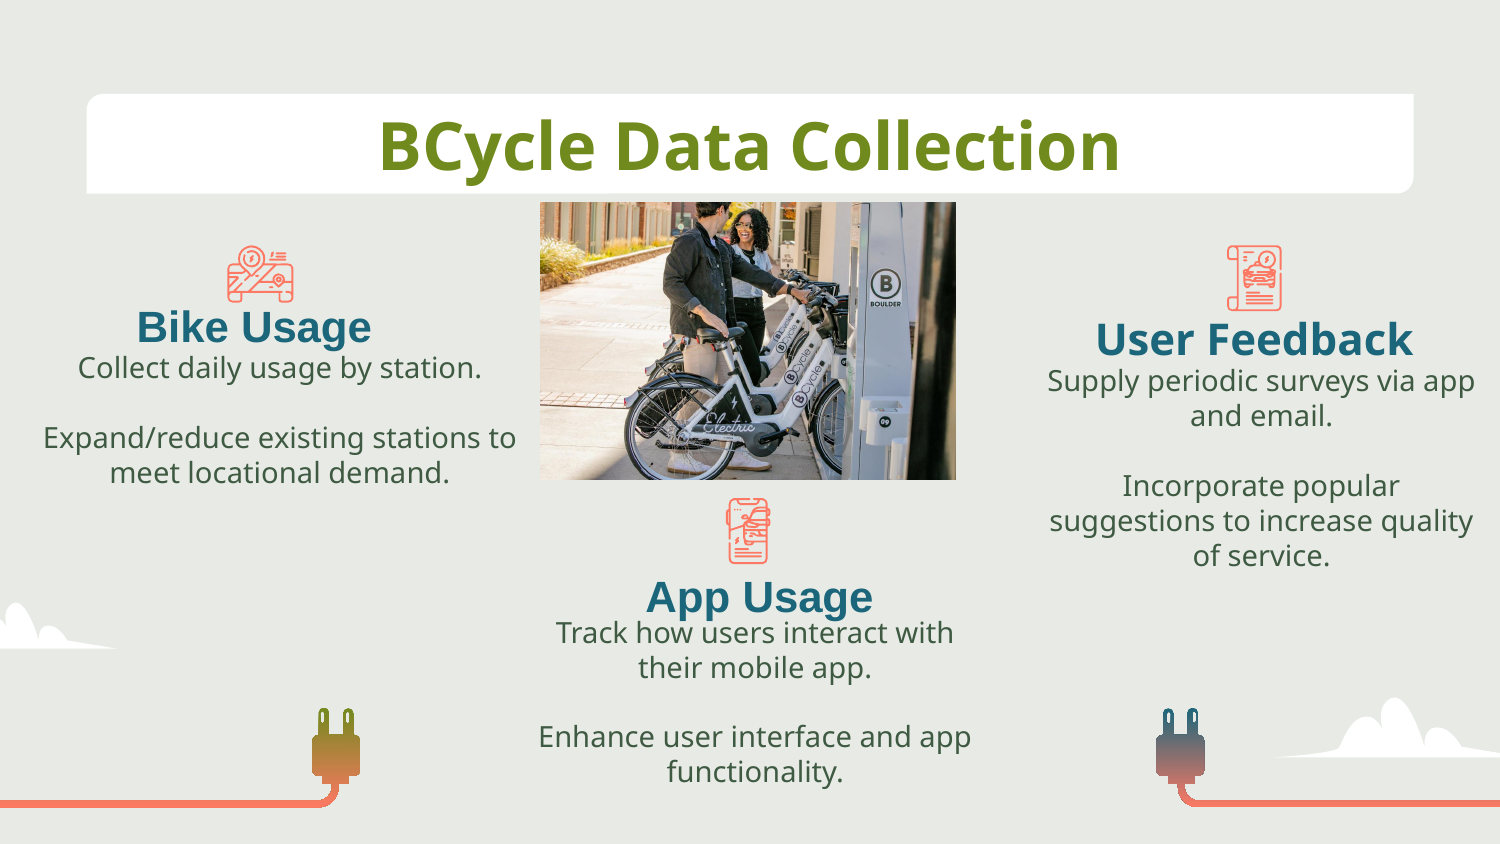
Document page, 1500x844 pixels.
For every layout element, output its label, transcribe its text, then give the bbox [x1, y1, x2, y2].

text_box [725, 498, 771, 565]
picture [540, 202, 957, 480]
text_box Bike Usage [60, 305, 461, 366]
subtitle Track how users interact with their mobile app. Enhance user interface and app functionality. [517, 598, 993, 844]
text_box [86, 93, 1414, 194]
text_box [1227, 245, 1282, 312]
title BCycle Data Collection [116, 88, 1383, 183]
subtitle Supply periodic surveys via app and email. Incorporate popular suggestions to increase quality of service. [1024, 347, 1500, 571]
text_box [227, 245, 294, 303]
subtitle App Usage [460, 575, 1059, 636]
subtitle Collect daily usage by station. Expand/reduce existing stations to meet locational demand. [23, 334, 537, 538]
subtitle User Feedback [1055, 319, 1453, 347]
